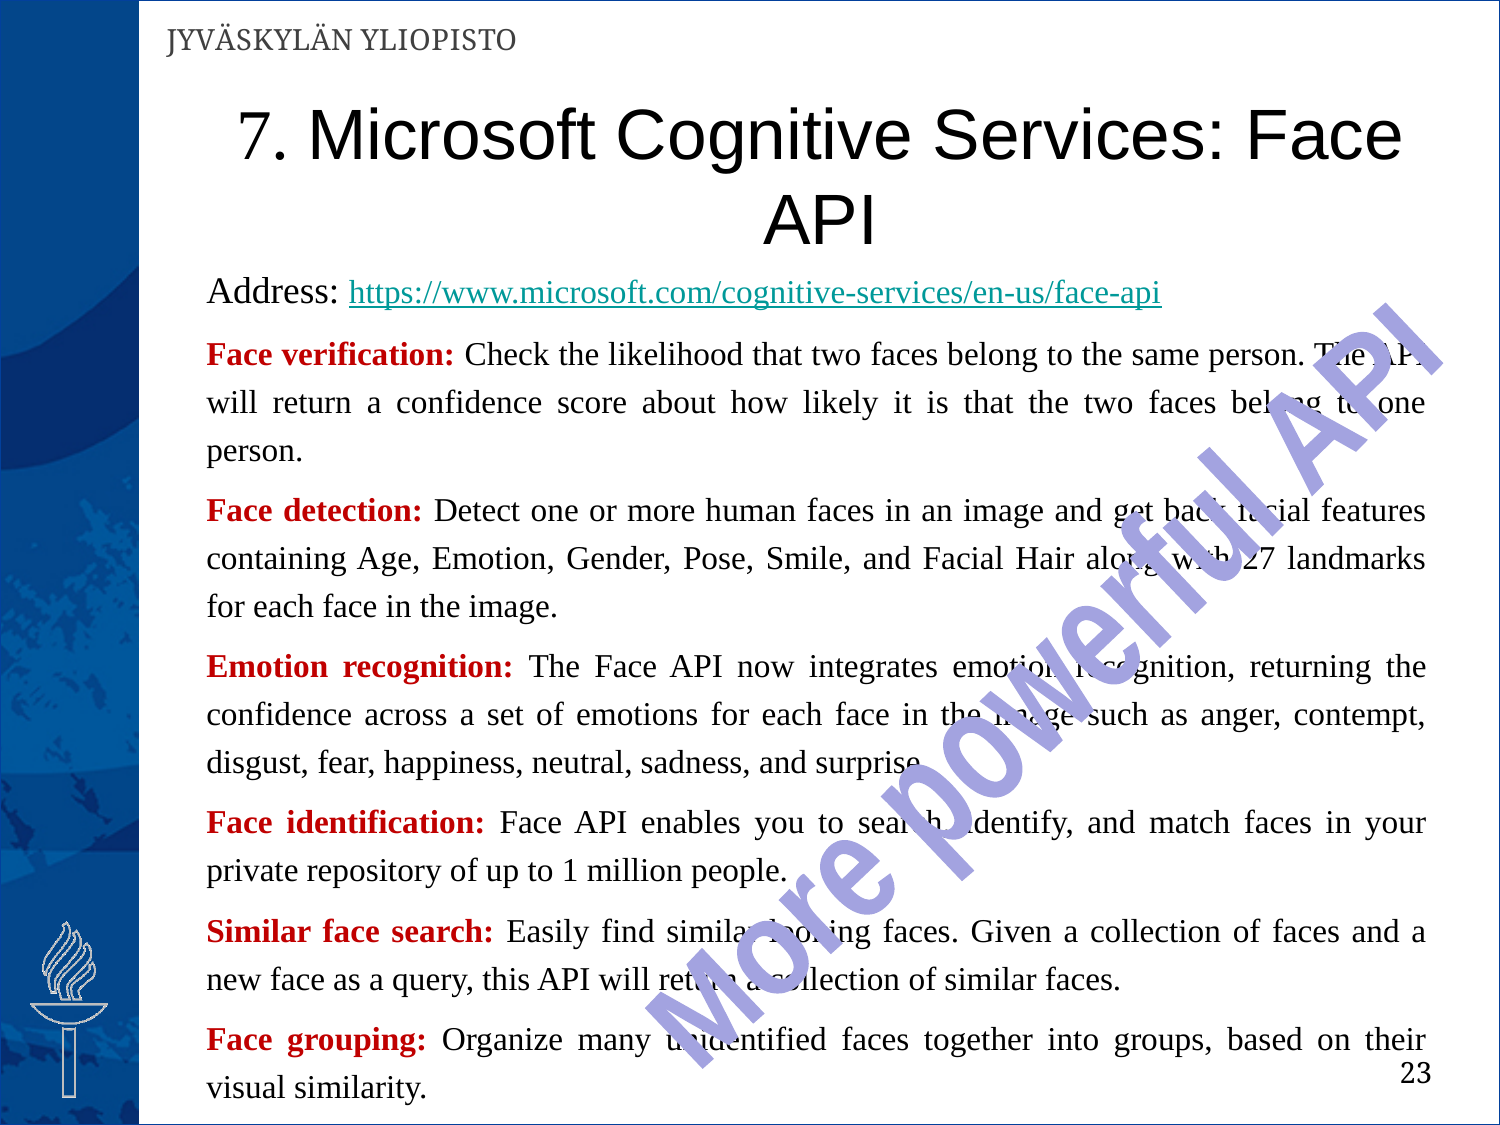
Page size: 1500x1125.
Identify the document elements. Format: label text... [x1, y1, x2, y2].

list Address: https://www.microsoft.com/cognitive-services/en-us/face-api Face verification: Check the likelihood that two faces belong to the same person. The API will return a confidence score about how likely it is that the two faces belong to one person. Face detection: Detect one or more human faces in an image and get back facial features containing Age, Emotion, Gender, Pose, Smile, and Facial Hair along with 27 landmarks for each face in the image. Emotion recognition: The Face API now integrates emotion recognition, returning the confidence across a set of emotions for each face in the image such as anger, contempt, disgust, fear, happiness, neutral, sadness, and surprise. Face identification: Face API enables you to search, identify, and match faces in your private repository of up to 1 million people. Similar face search: Easily find similar-looking faces. Given a collection of faces and a new face as a query, this API will return a collection of similar faces. Face grouping: Organize many unidentified faces together into groups, based on their visual similarity. [190, 249, 1444, 1007]
title 7. Microsoft Cognitive Services: Face API [194, 79, 1448, 268]
picture [1, 1, 139, 1124]
slide_number 23 [1092, 1046, 1448, 1125]
